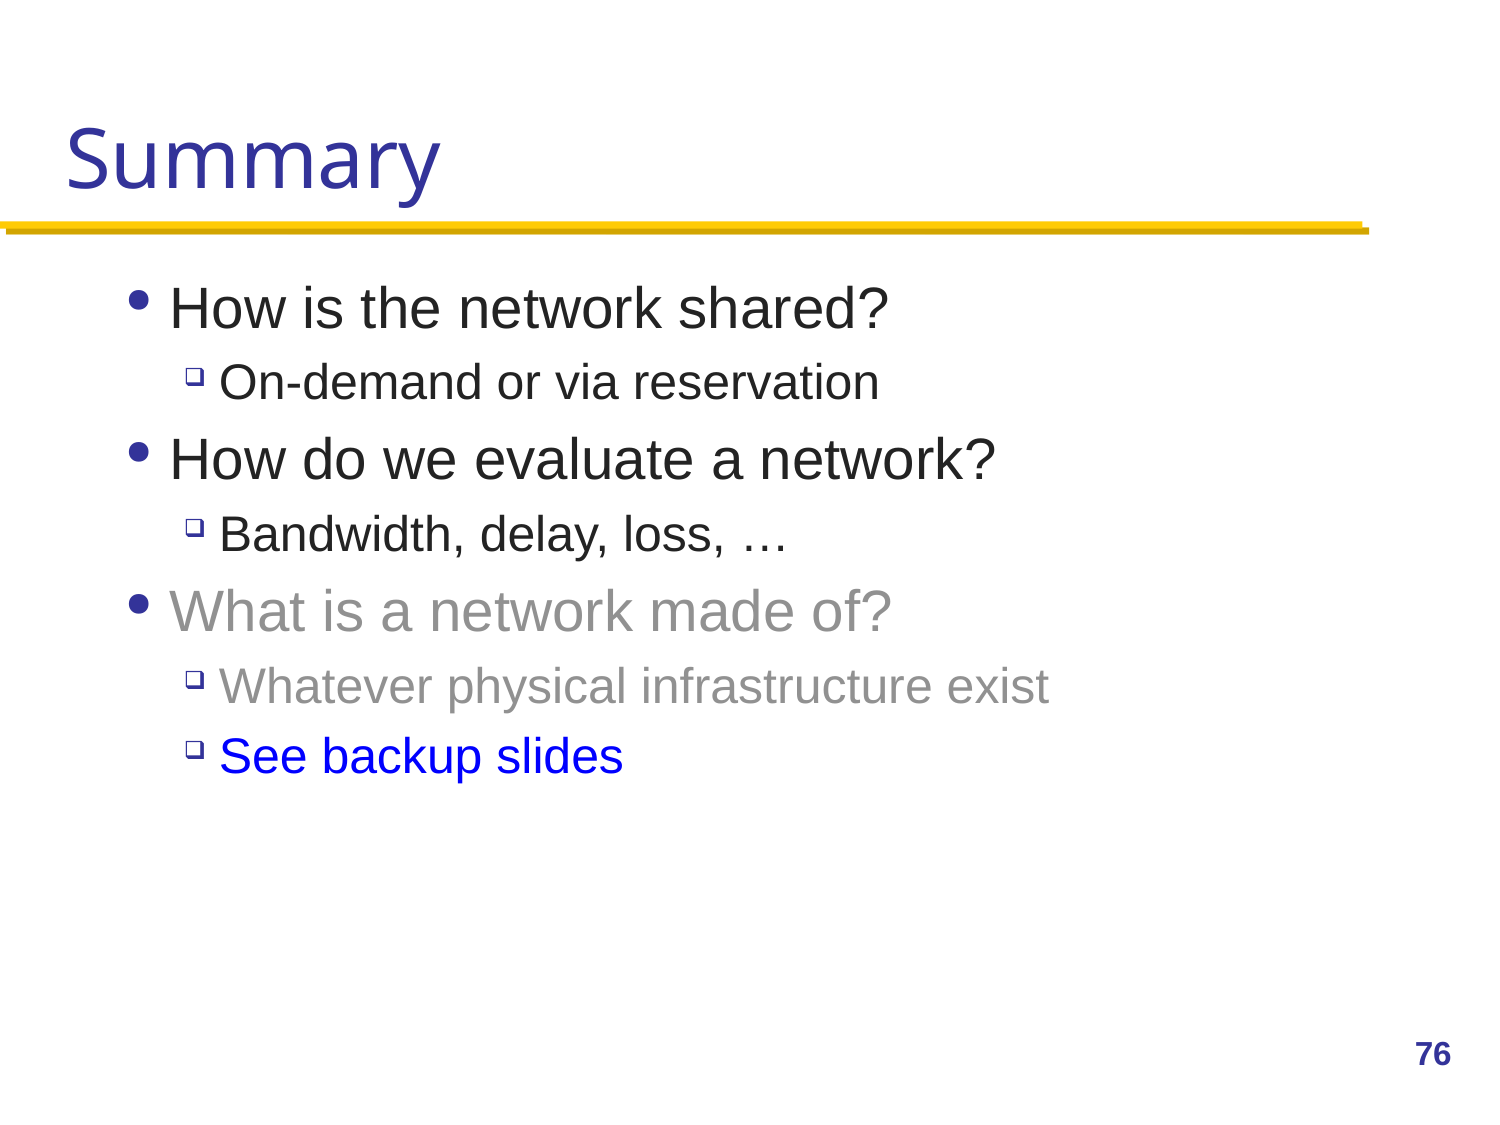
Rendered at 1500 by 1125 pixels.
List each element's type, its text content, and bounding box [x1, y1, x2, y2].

slide_number 76 [1400, 1025, 1500, 1100]
title Summary [49, 24, 1451, 213]
list How is the network shared? On-demand or via reservation How do we evaluate a network? Bandwidth, delay, loss, … What is a network made of? Whatever physical infrastructure exist See backup slides [112, 262, 1413, 988]
